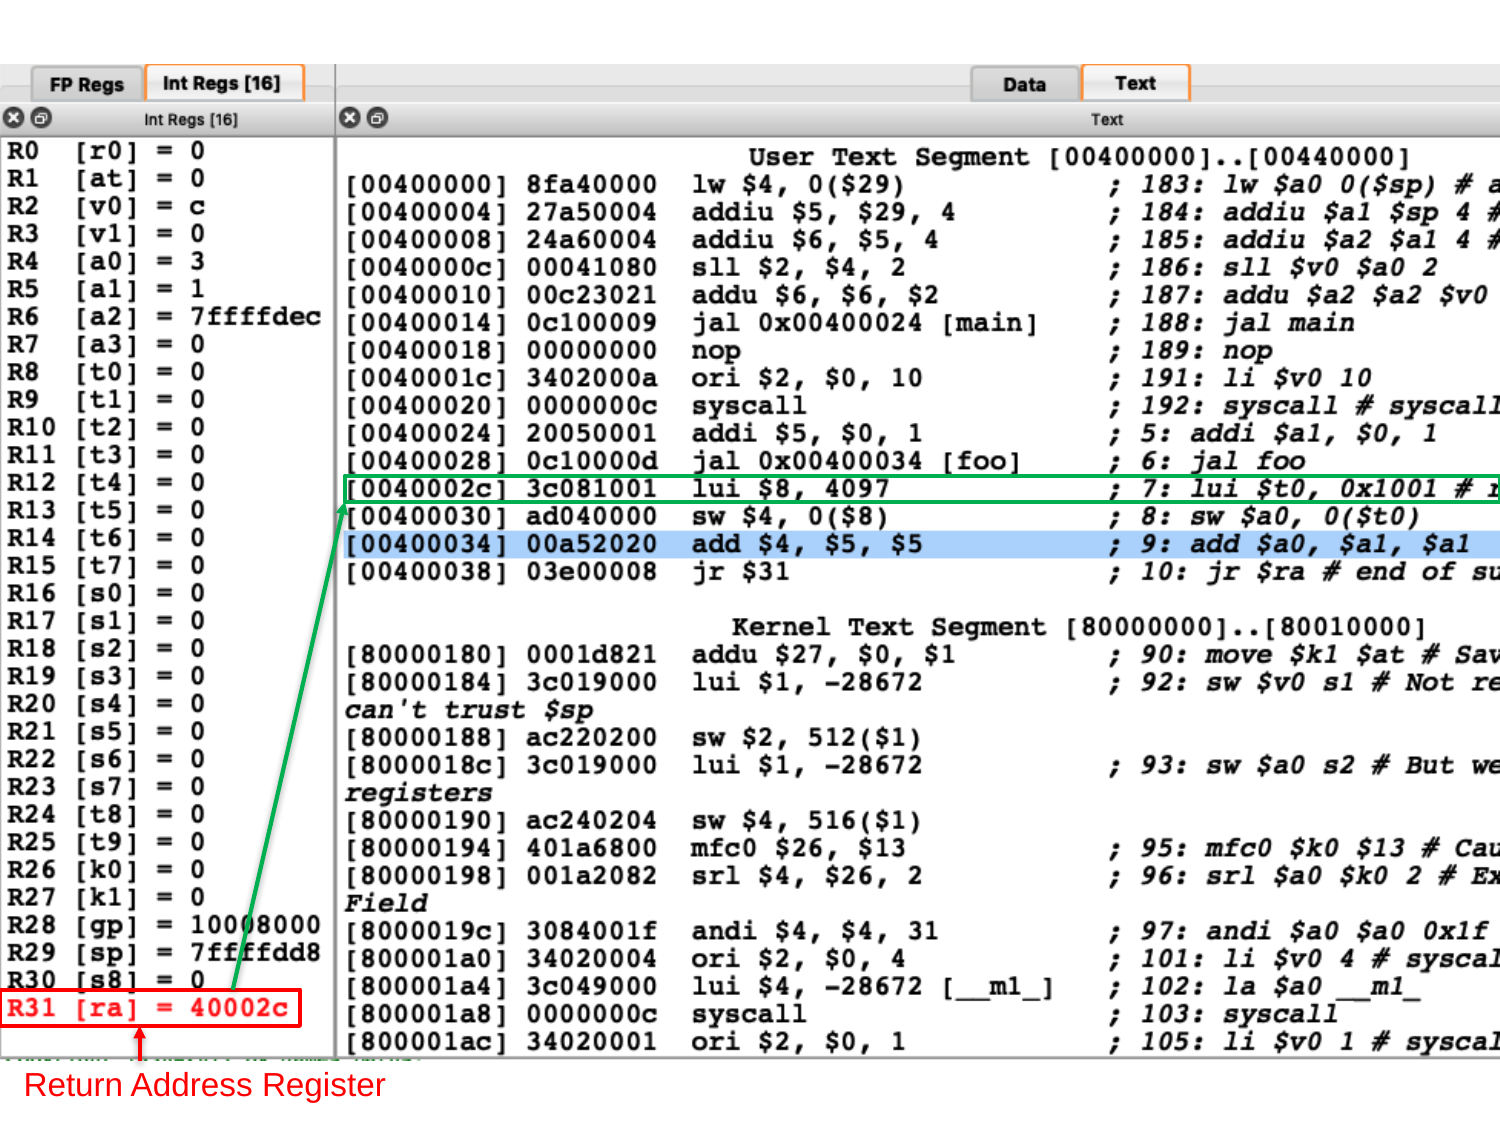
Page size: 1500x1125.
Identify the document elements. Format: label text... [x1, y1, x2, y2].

picture [0, 64, 1500, 1061]
text_box Return Address Register [16, 1061, 395, 1111]
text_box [232, 501, 345, 990]
